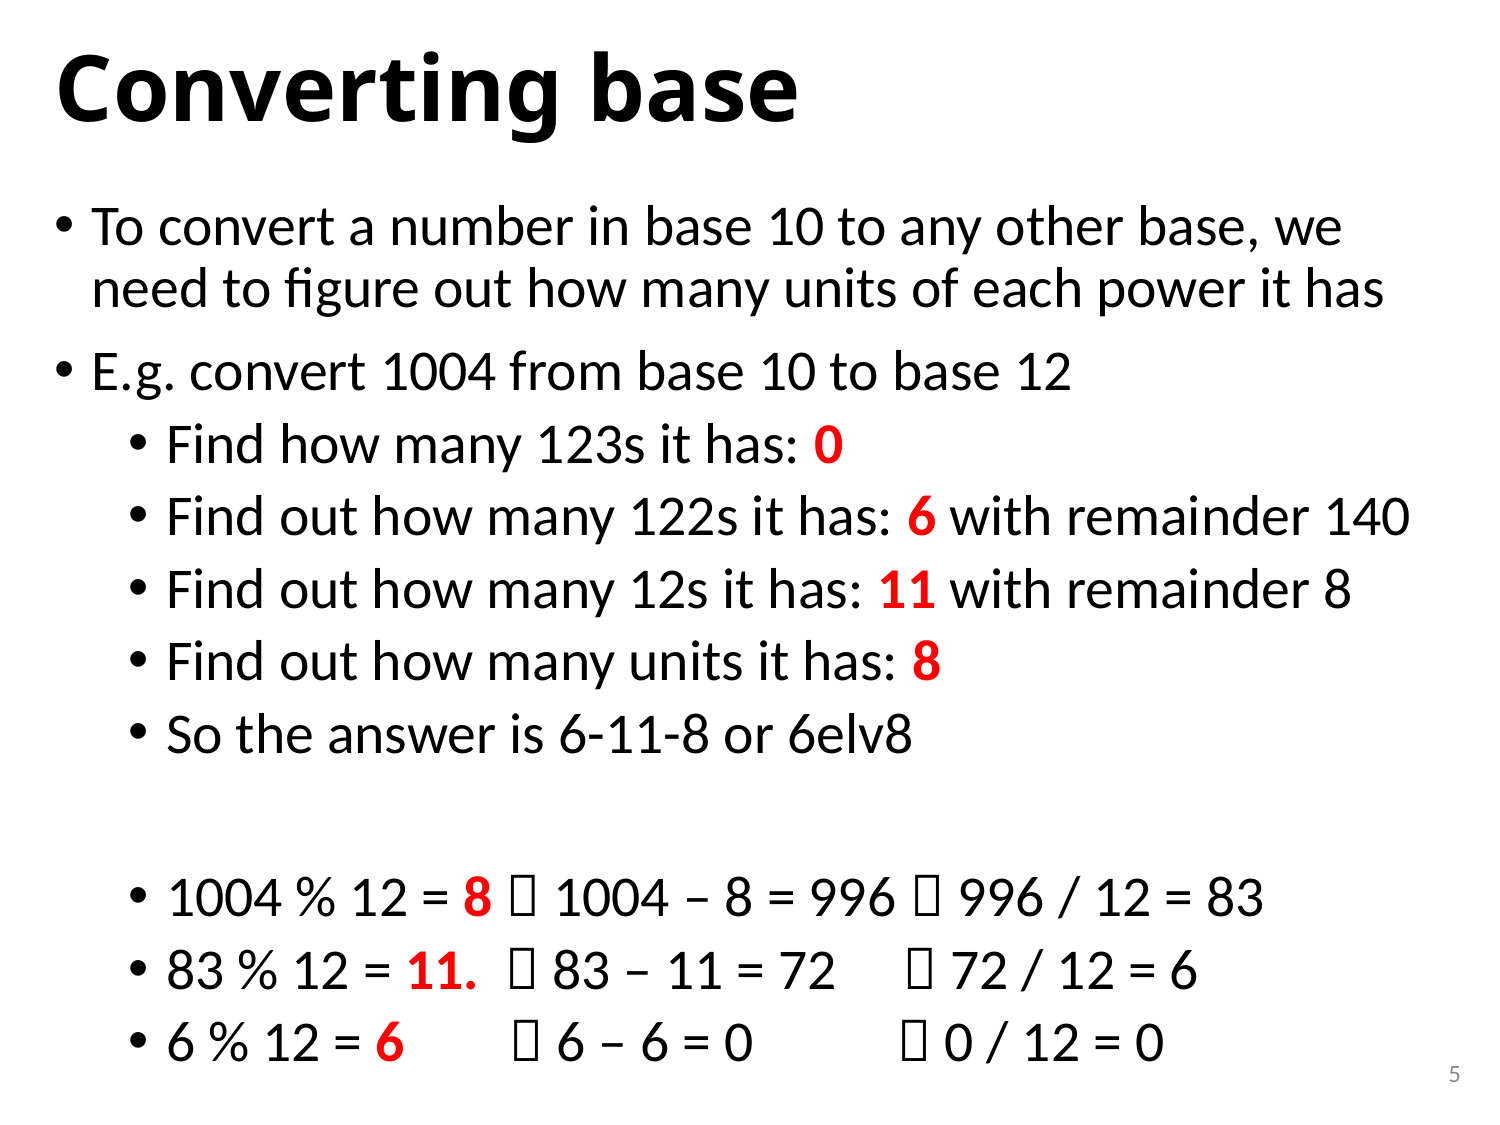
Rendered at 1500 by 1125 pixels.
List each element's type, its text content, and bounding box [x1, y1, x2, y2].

list To convert a number in base 10 to any other base, we need to figure out how many units of each power it has E.g. convert 1004 from base 10 to base 12 Find how many 123s it has: 0 Find out how many 122s it has: 6 with remainder 140 Find out how many 12s it has: 11 with remainder 8 Find out how many units it has: 8 So the answer is 6-11-8 or 6elv8 1004 % 12 = 8  1004 – 8 = 996  996 / 12 = 83 83 % 12 = 11.  83 – 11 = 72  72 / 12 = 6 6 % 12 = 6  6 – 6 = 0  0 / 12 = 0 [39, 188, 1461, 1085]
slide_number 5 [1138, 1042, 1477, 1103]
title Converting base [39, 22, 1461, 161]
